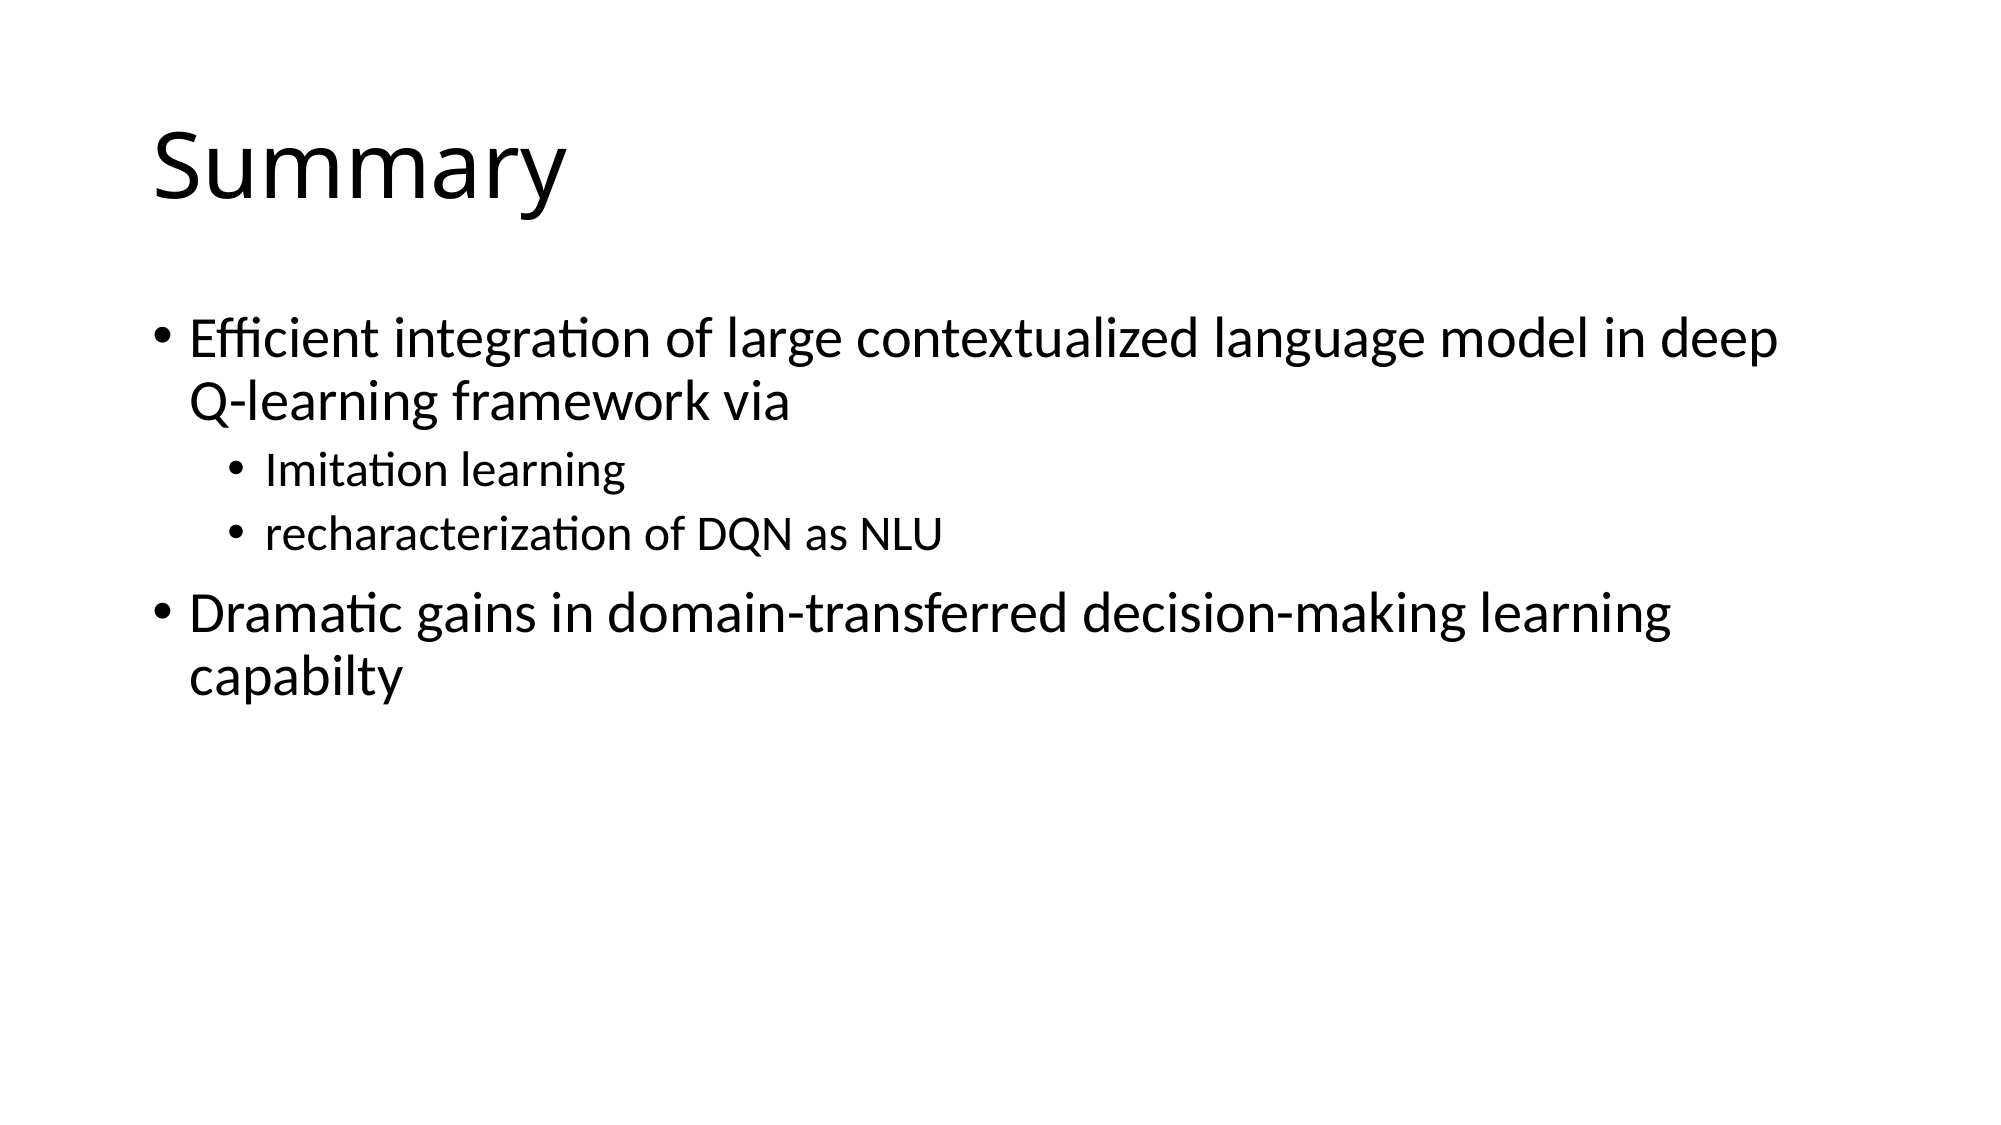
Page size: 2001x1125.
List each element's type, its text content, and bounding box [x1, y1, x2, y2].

title Summary [137, 59, 1863, 278]
list Efficient integration of large contextualized language model in deep Q-learning framework via Imitation learning recharacterization of DQN as NLU Dramatic gains in domain-transferred decision-making learning capabilty [137, 299, 1863, 1014]
